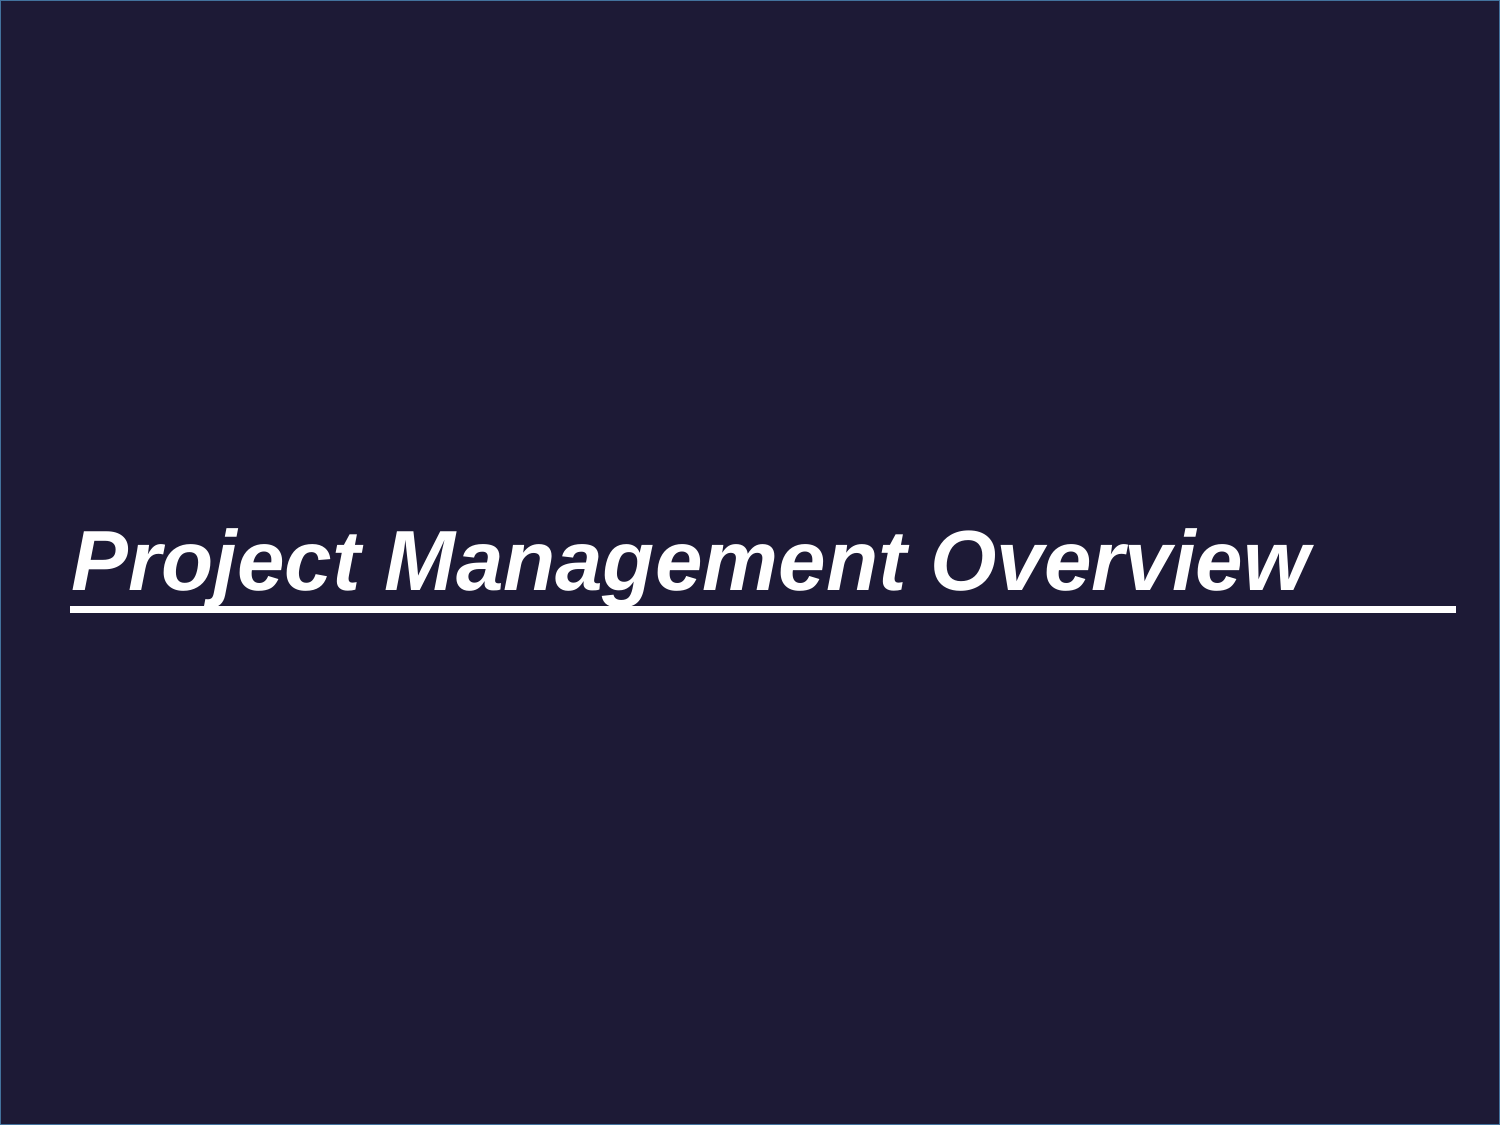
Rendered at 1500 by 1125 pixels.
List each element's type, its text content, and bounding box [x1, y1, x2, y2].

text_box Project Management Overview [64, 497, 1414, 615]
